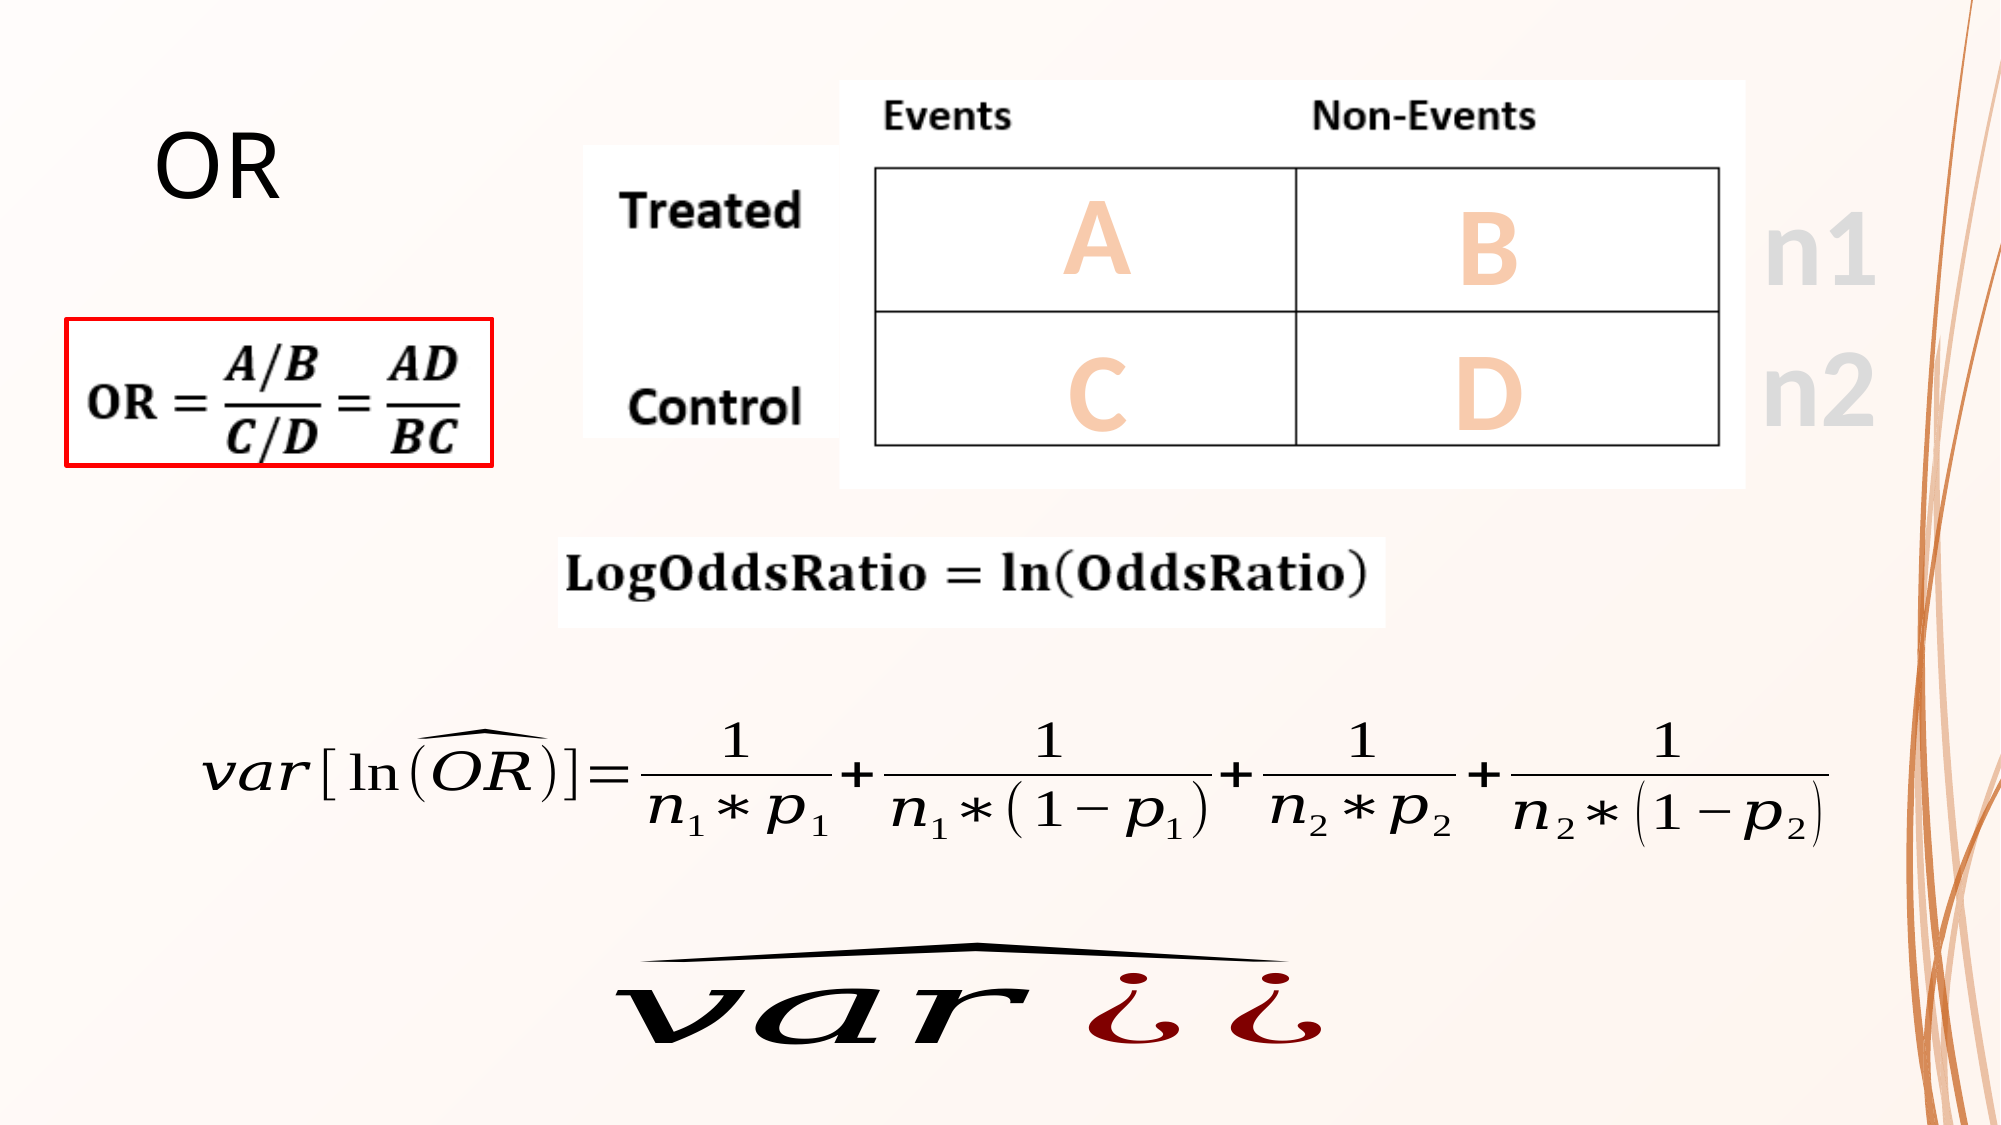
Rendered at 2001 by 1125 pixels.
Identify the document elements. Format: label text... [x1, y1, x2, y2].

text_box n1 [1747, 165, 1895, 316]
title OR [137, 59, 1863, 278]
picture [557, 537, 1386, 628]
picture [68, 321, 490, 464]
picture [582, 80, 1746, 489]
text_box n2 [1746, 306, 1893, 457]
